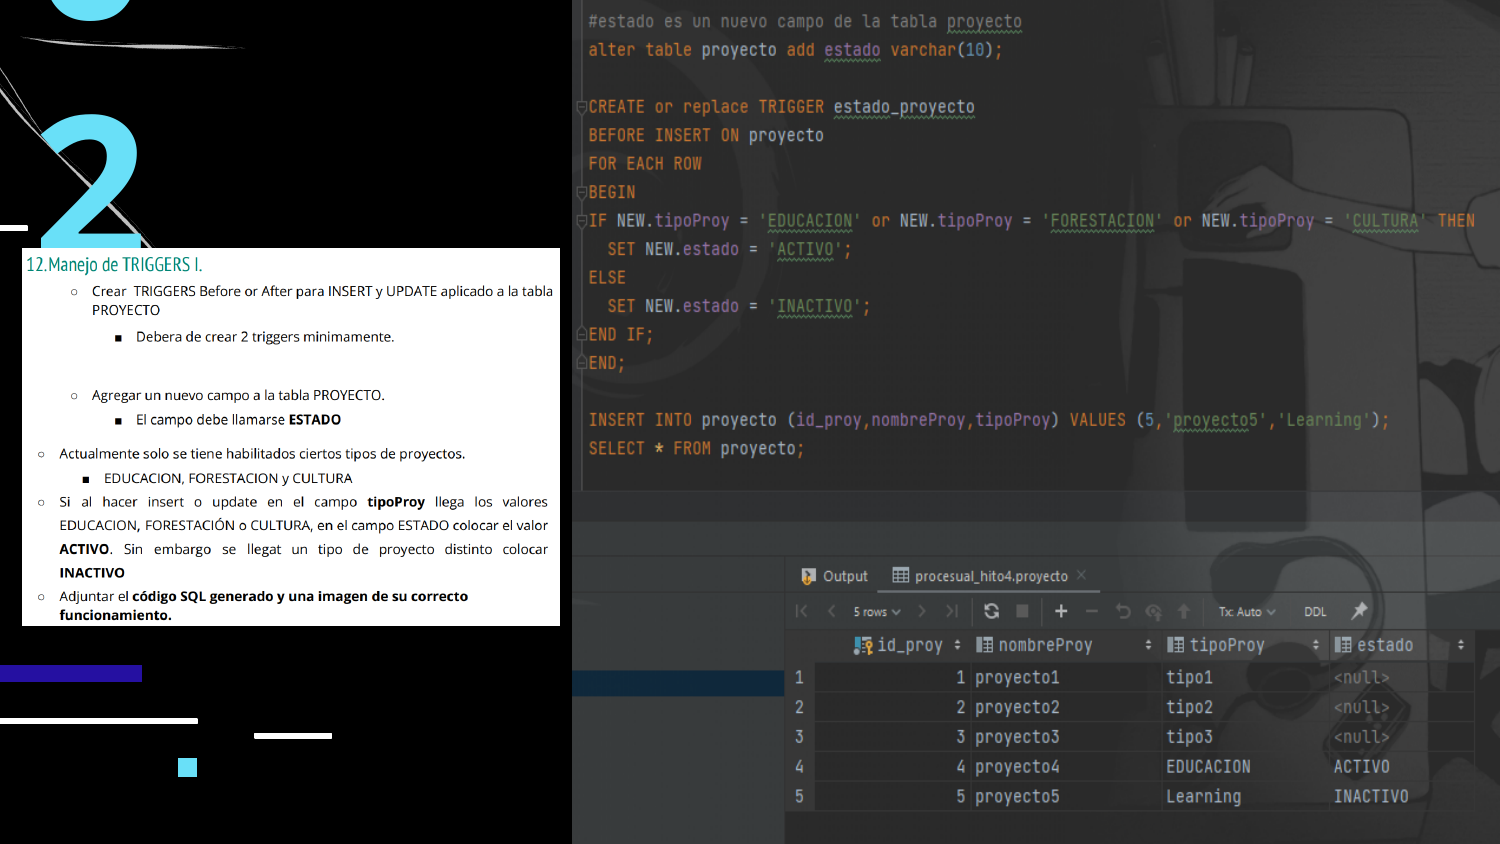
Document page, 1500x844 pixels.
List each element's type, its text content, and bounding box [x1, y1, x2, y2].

picture [0, 0, 560, 626]
picture [572, 0, 1500, 844]
title 02 [33, 0, 212, 144]
